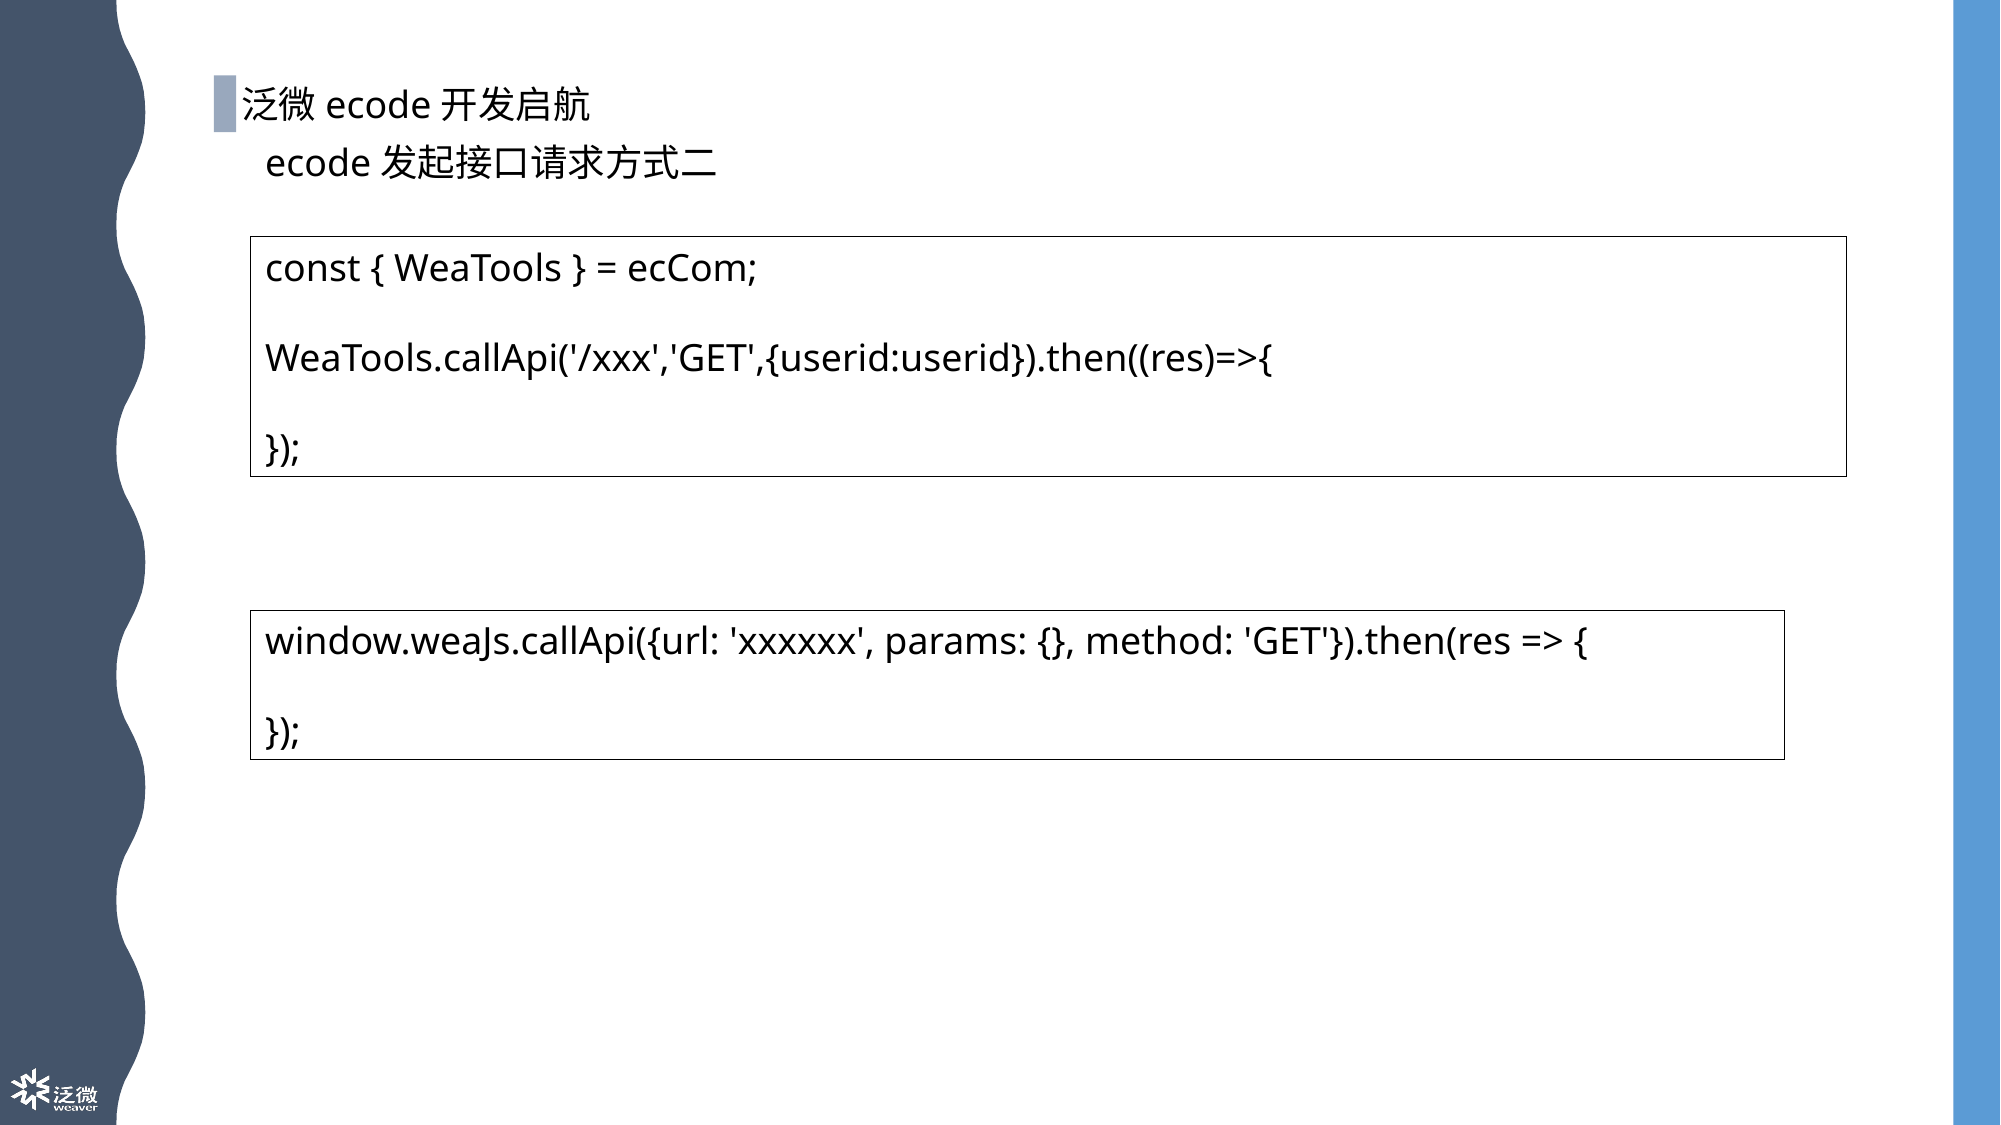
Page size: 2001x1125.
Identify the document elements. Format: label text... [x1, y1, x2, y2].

picture [0, 1065, 114, 1125]
text_box ecode发起接口请求方式二 [250, 131, 1142, 192]
text_box 泛微ecode开发启航 [237, 75, 602, 132]
text_box const { WeaTools } = ecCom; WeaTools.callApi('/xxx','GET',{userid:userid}).then((res)=>{ }); [250, 236, 1847, 477]
text_box window.weaJs.callApi({url: 'xxxxxx', params: {}, method: 'GET'}).then(res => { }); [250, 610, 1785, 760]
text_box [213, 74, 237, 133]
